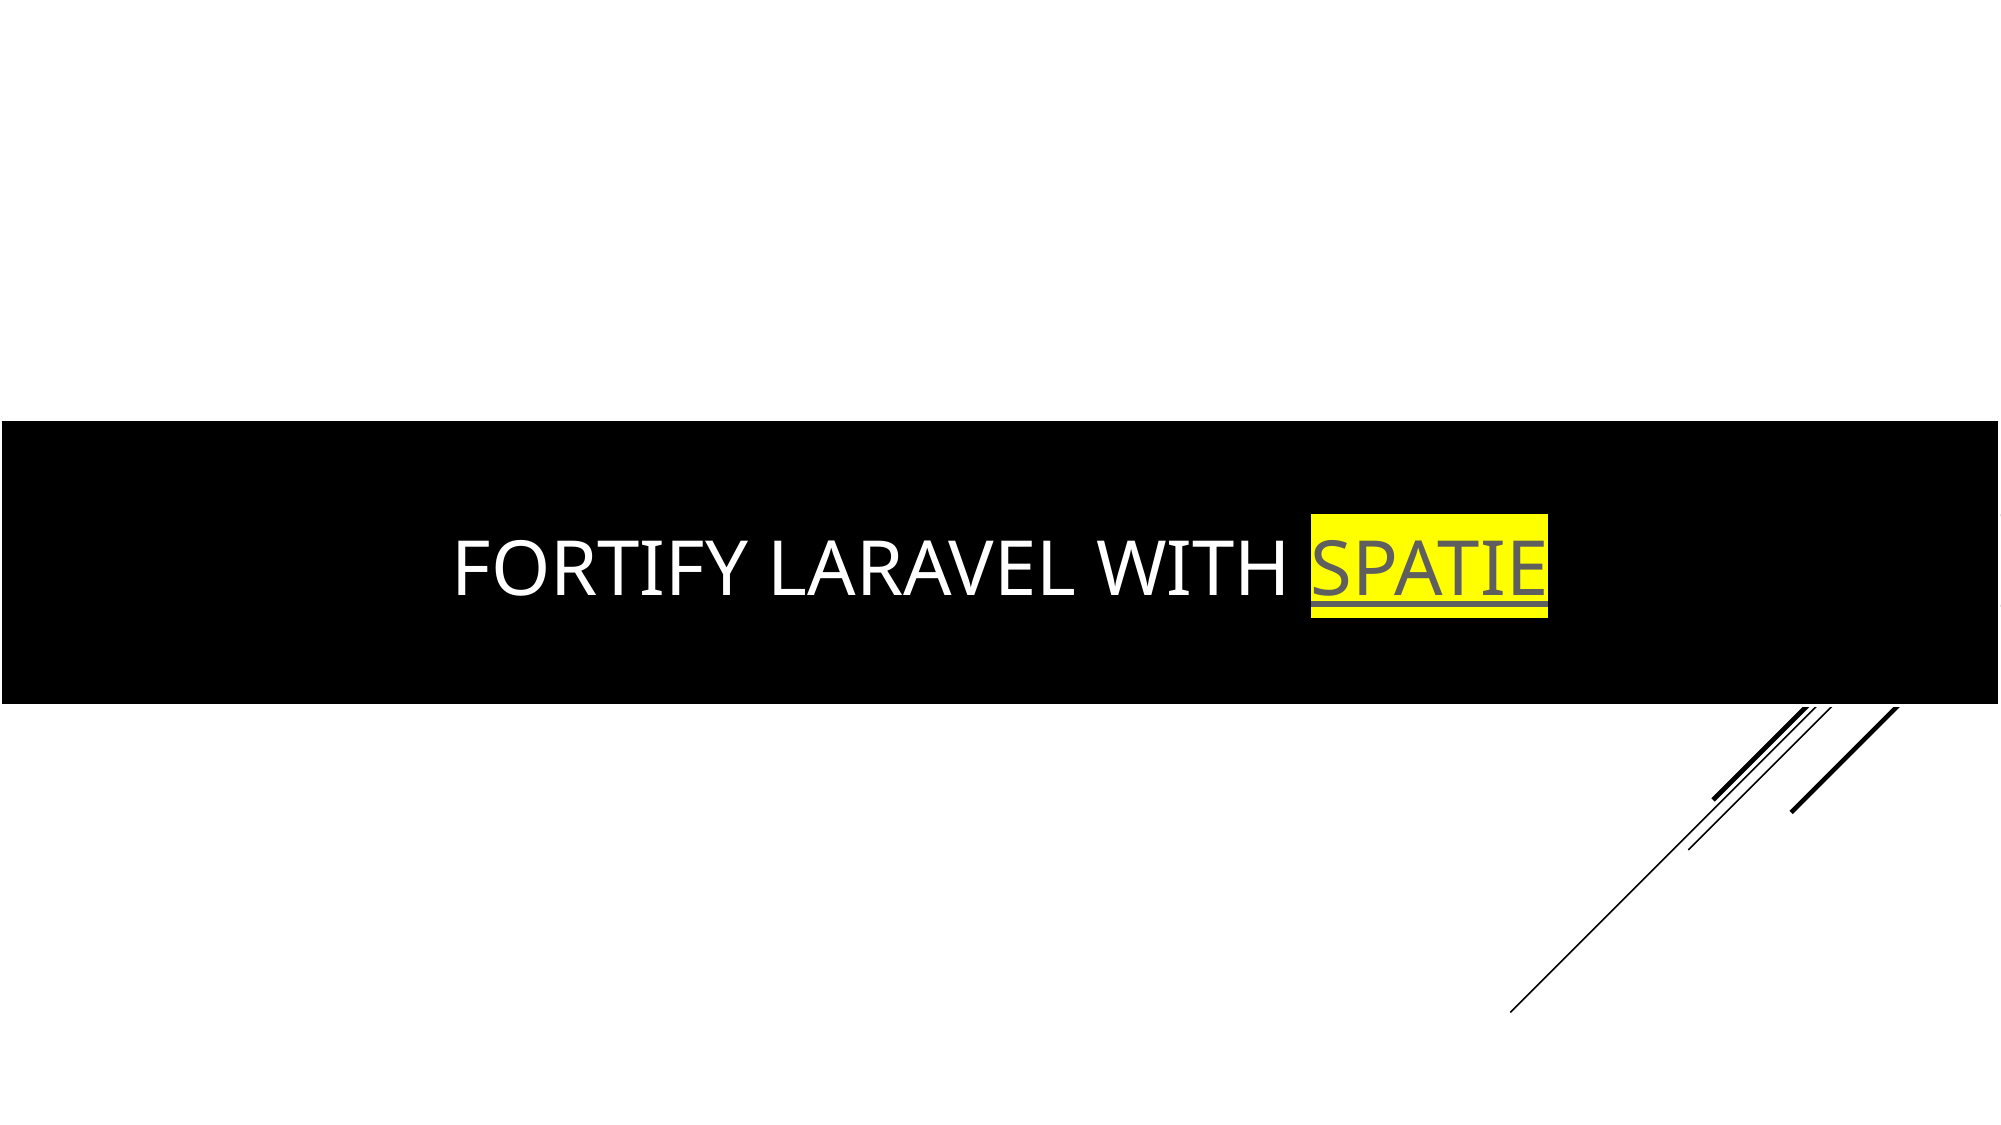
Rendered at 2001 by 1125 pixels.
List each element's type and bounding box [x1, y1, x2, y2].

text_box [0, 309, 2000, 1125]
